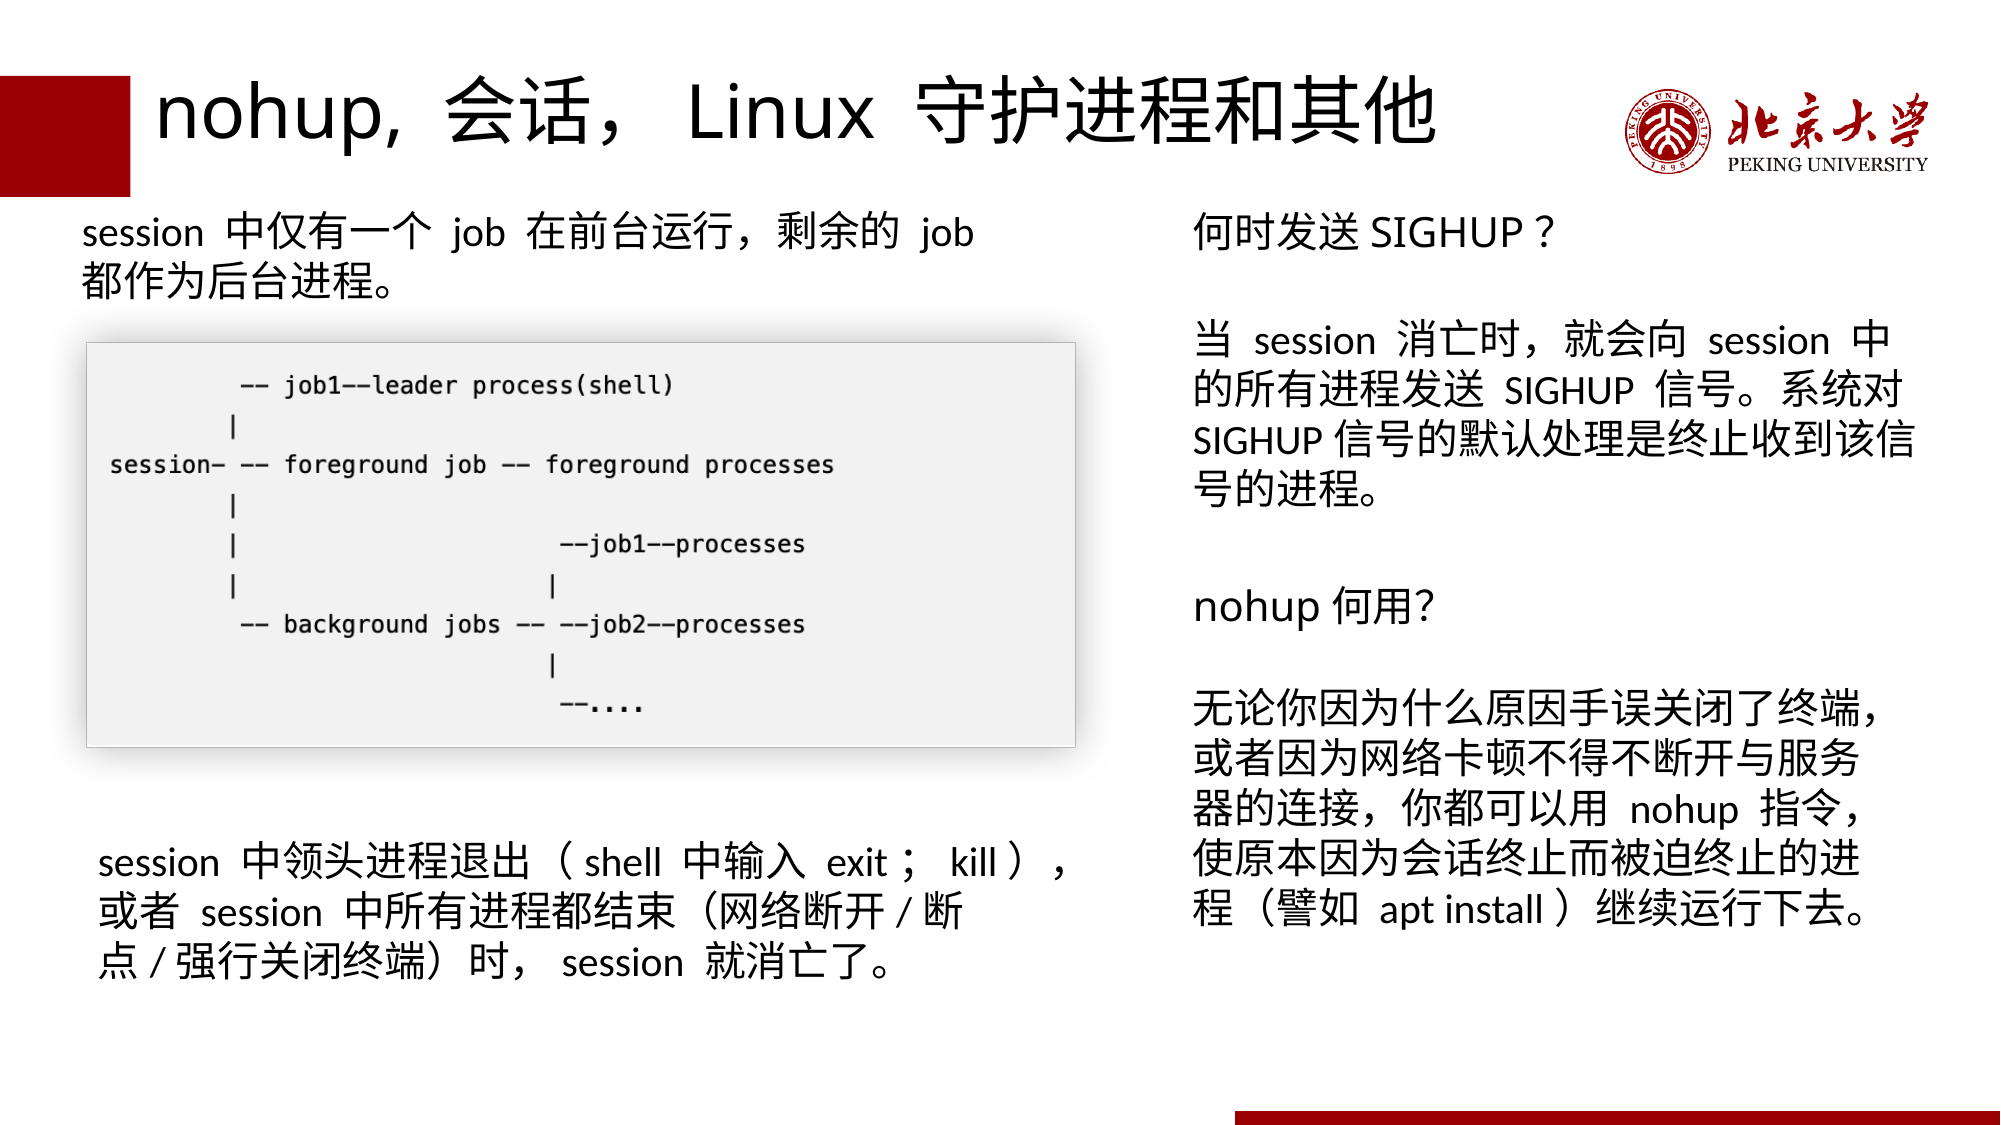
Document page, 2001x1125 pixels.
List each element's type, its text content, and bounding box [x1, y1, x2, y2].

text_box session 中仅有一个 job 在前台运行，剩余的 job 都作为后台进程。 [67, 197, 997, 305]
text_box 当 session 消亡时，就会向 session 中的所有进程发送 SIGHUP 信号。系统对SIGHUP信号的默认处理是终止收到该信号的进程。 [1178, 305, 1947, 571]
text_box 无论你因为什么原因手误关闭了终端，或者因为网络卡顿不得不断开与服务器的连接，你都可以用 nohup 指令，使原本因为会话终止而被迫终止的进程（譬如 apt install）继续运行下去。 [1178, 674, 1909, 940]
picture [49, 305, 1113, 785]
picture [1625, 89, 1928, 174]
text_box [1234, 1110, 2000, 1125]
text_box session 中领头进程退出（shell 中输入 exit；kill），或者 session 中所有进程都结束（网络断开/断点/强行关闭终端）时，session 就消亡了。 [83, 827, 1080, 993]
text_box nohup何用？ [1178, 572, 1556, 638]
text_box 何时发送SIGHUP？ [1178, 198, 1690, 264]
text_box nohup, 会话，Linux 守护进程和其他 [139, 55, 1454, 161]
text_box [0, 75, 131, 198]
